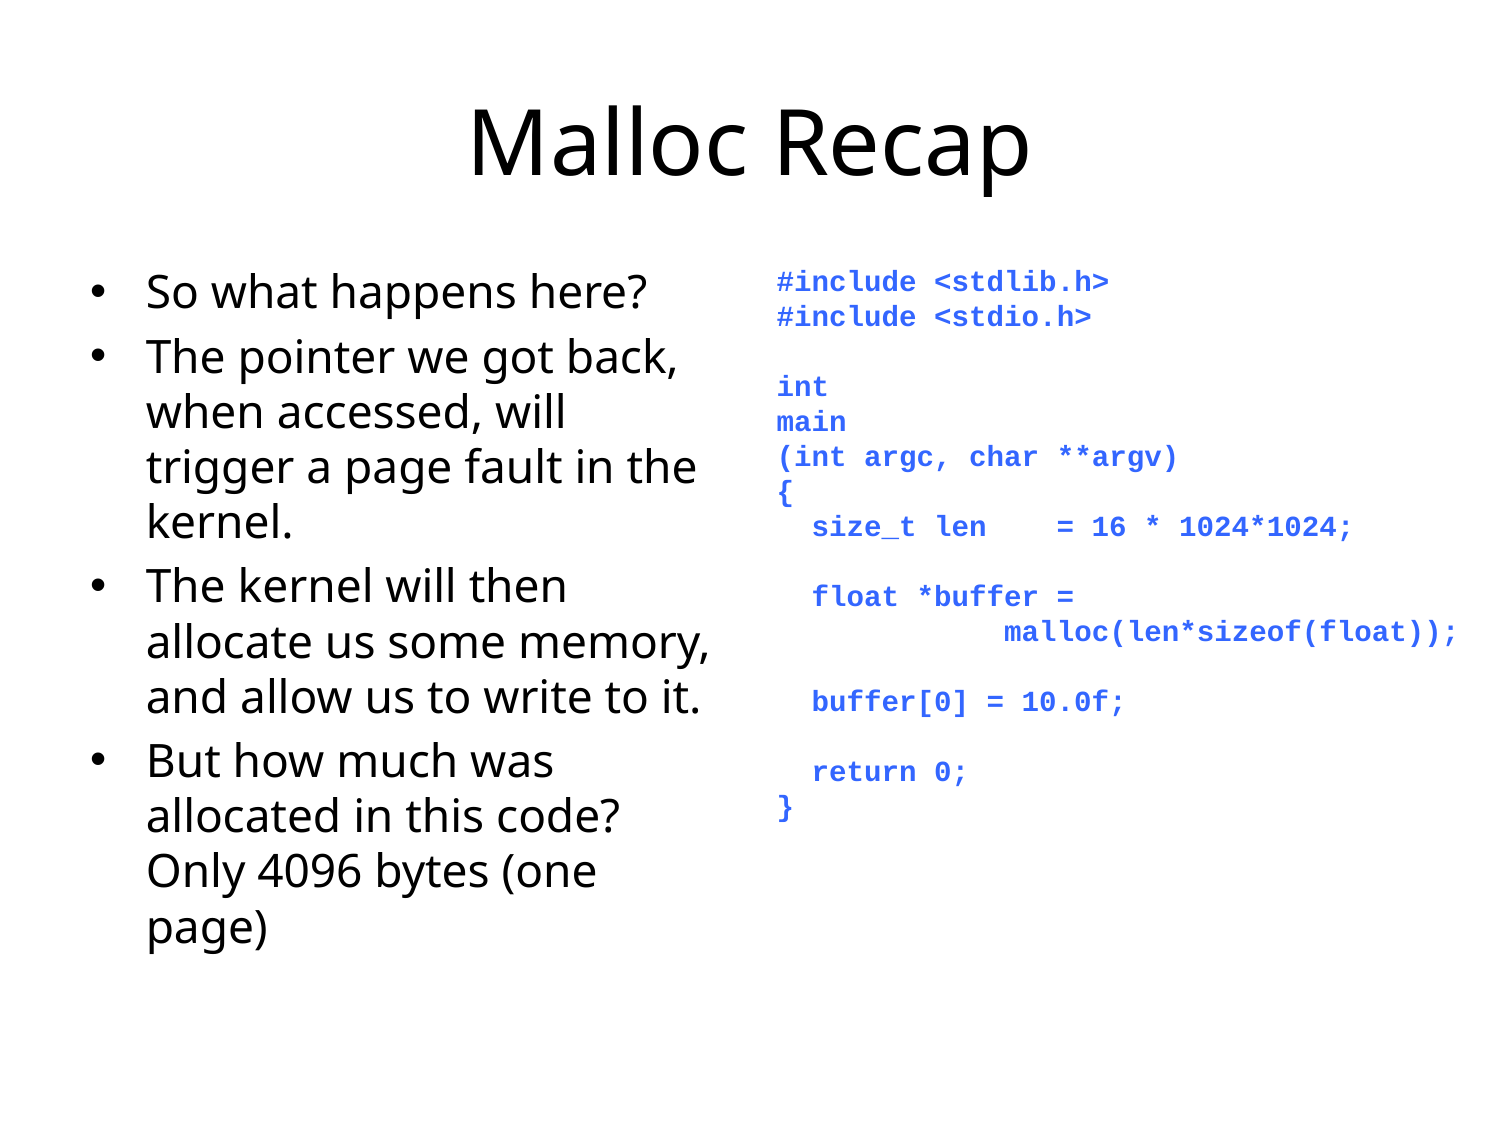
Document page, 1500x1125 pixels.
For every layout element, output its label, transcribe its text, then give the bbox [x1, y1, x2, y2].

text_box #include <stdlib.h> #include <stdio.h> int main (int argc, char **argv) { size_t len = 16 * 1024*1024; float *buffer = malloc(len*sizeof(float)); buffer[0] = 10.0f; return 0; } [761, 255, 1483, 865]
title Malloc Recap [75, 45, 1425, 233]
list So what happens here? The pointer we got back, when accessed, will trigger a page fault in the kernel. The kernel will then allocate us some memory, and allow us to write to it. But how much was allocated in this code? Only 4096 bytes (one page) [75, 255, 738, 1005]
